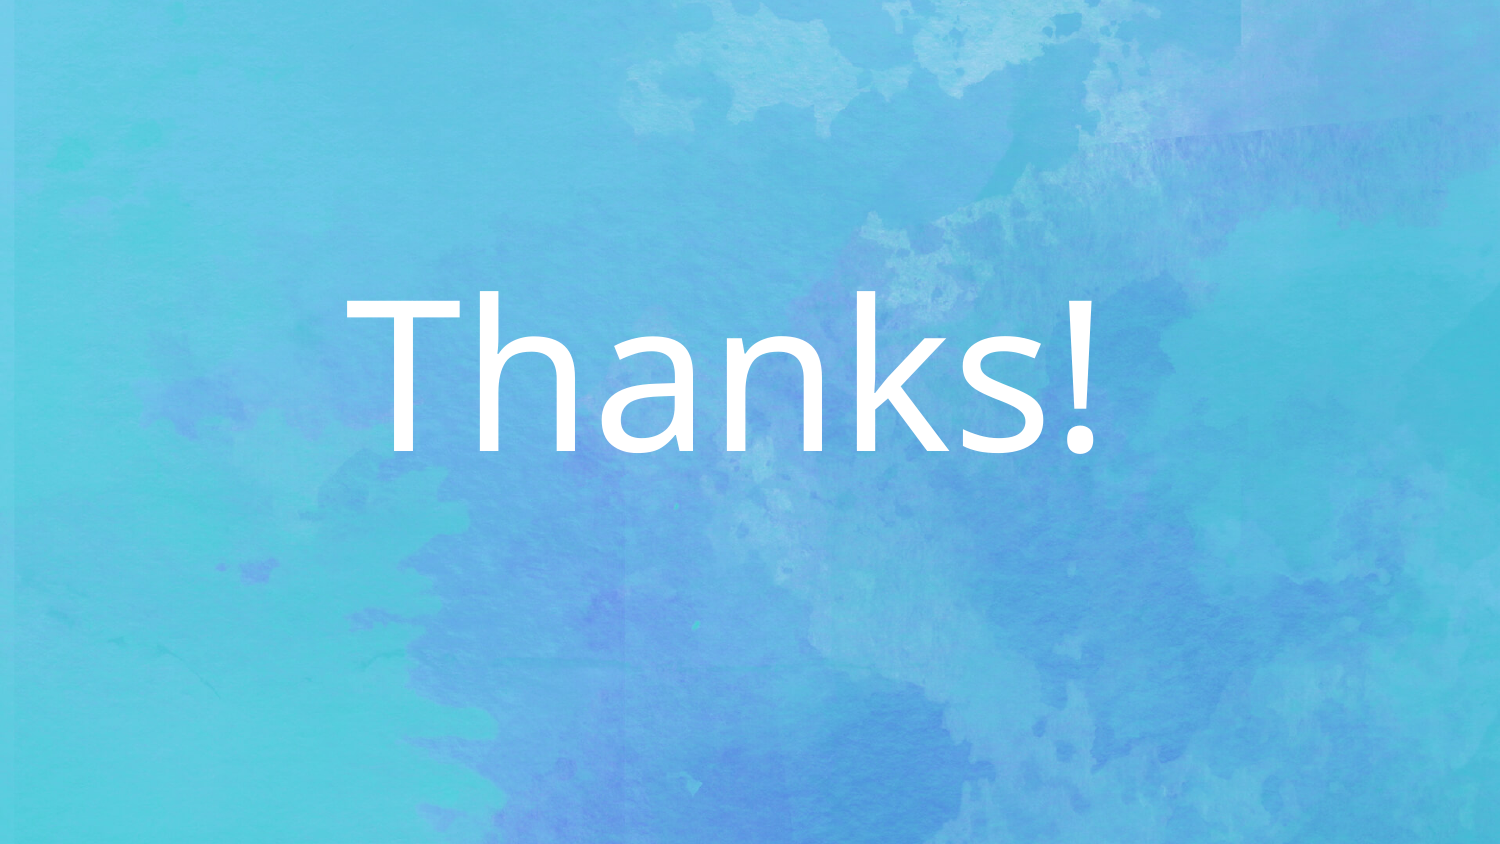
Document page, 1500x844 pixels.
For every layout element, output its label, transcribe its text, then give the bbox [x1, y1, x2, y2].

picture [0, 0, 1500, 844]
title Thanks! [243, 335, 1212, 509]
